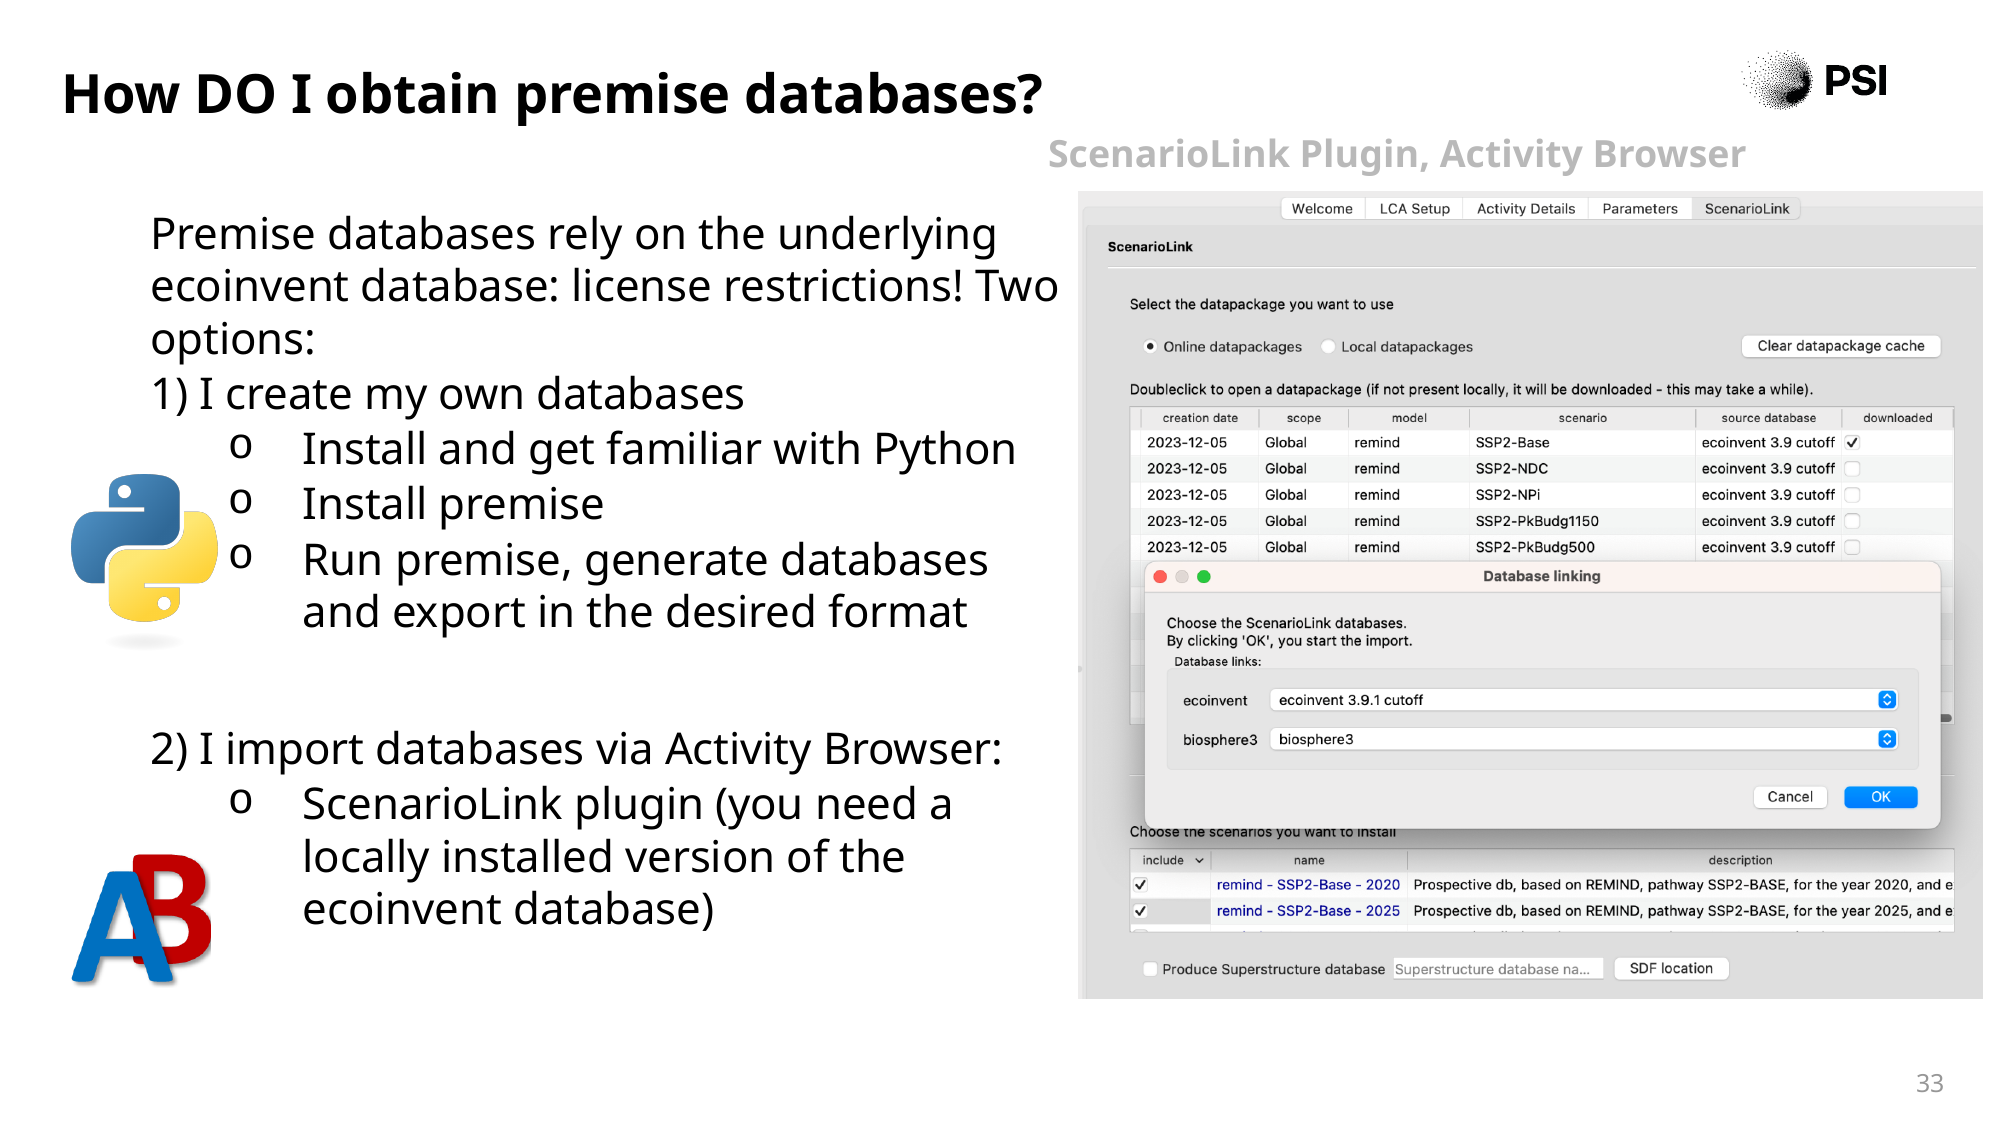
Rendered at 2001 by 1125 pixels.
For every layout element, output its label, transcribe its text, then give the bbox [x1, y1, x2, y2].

picture [1078, 191, 1983, 999]
picture [71, 474, 233, 651]
picture [71, 848, 211, 988]
list Premise databases rely on the underlying ecoinvent database: license restrictions! Two options: 1) I create my own databases Install and get familiar with Python Install premise Run premise, generate databases and export in the desired format 2) I import databases via Activity Browser: ScenarioLink plugin (you need a locally installed version of the ecoinvent database) [150, 205, 1068, 993]
text_box ScenarioLink Plugin, Activity Browser [1030, 112, 1766, 193]
title How DO I obtain premise databases? [58, 0, 1947, 186]
text_box 33 [1509, 1059, 1960, 1120]
